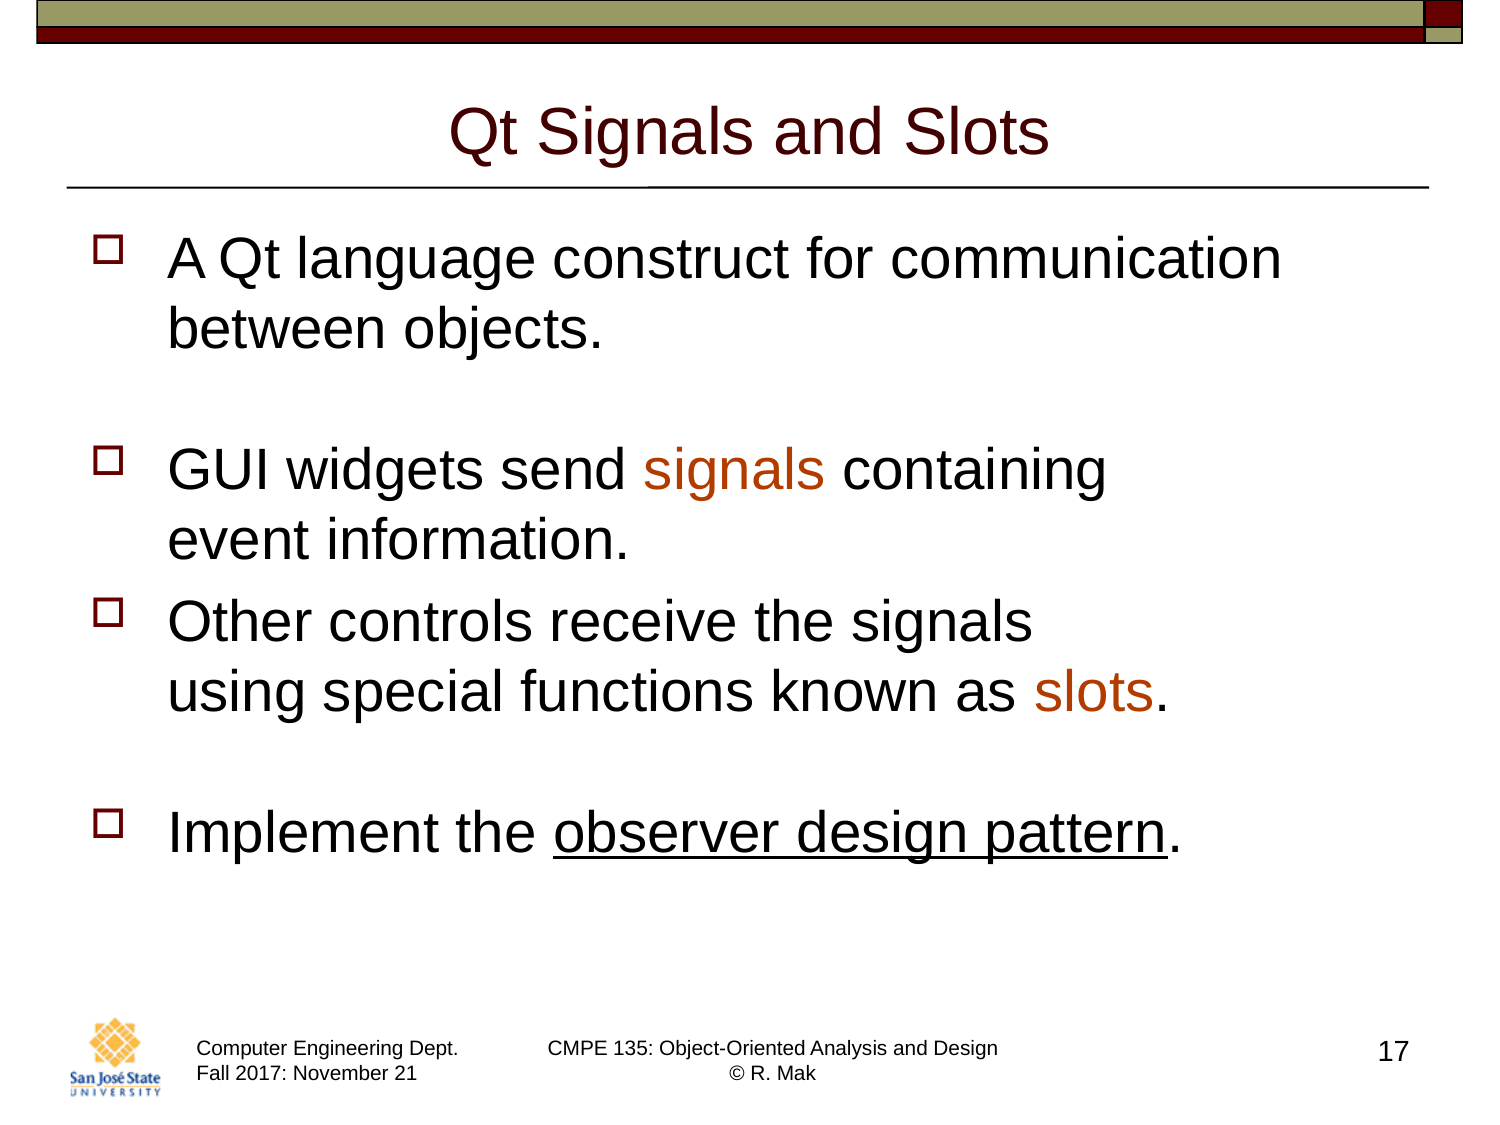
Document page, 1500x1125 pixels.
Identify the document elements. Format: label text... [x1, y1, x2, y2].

slide_number 17 [1335, 1025, 1425, 1100]
list A Qt language construct for communication between objects. GUI widgets send signals containing event information. Other controls receive the signals using special functions known as slots. Implement the observer design pattern. [75, 212, 1425, 1006]
picture [60, 1012, 166, 1112]
title Qt Signals and Slots [75, 67, 1425, 175]
